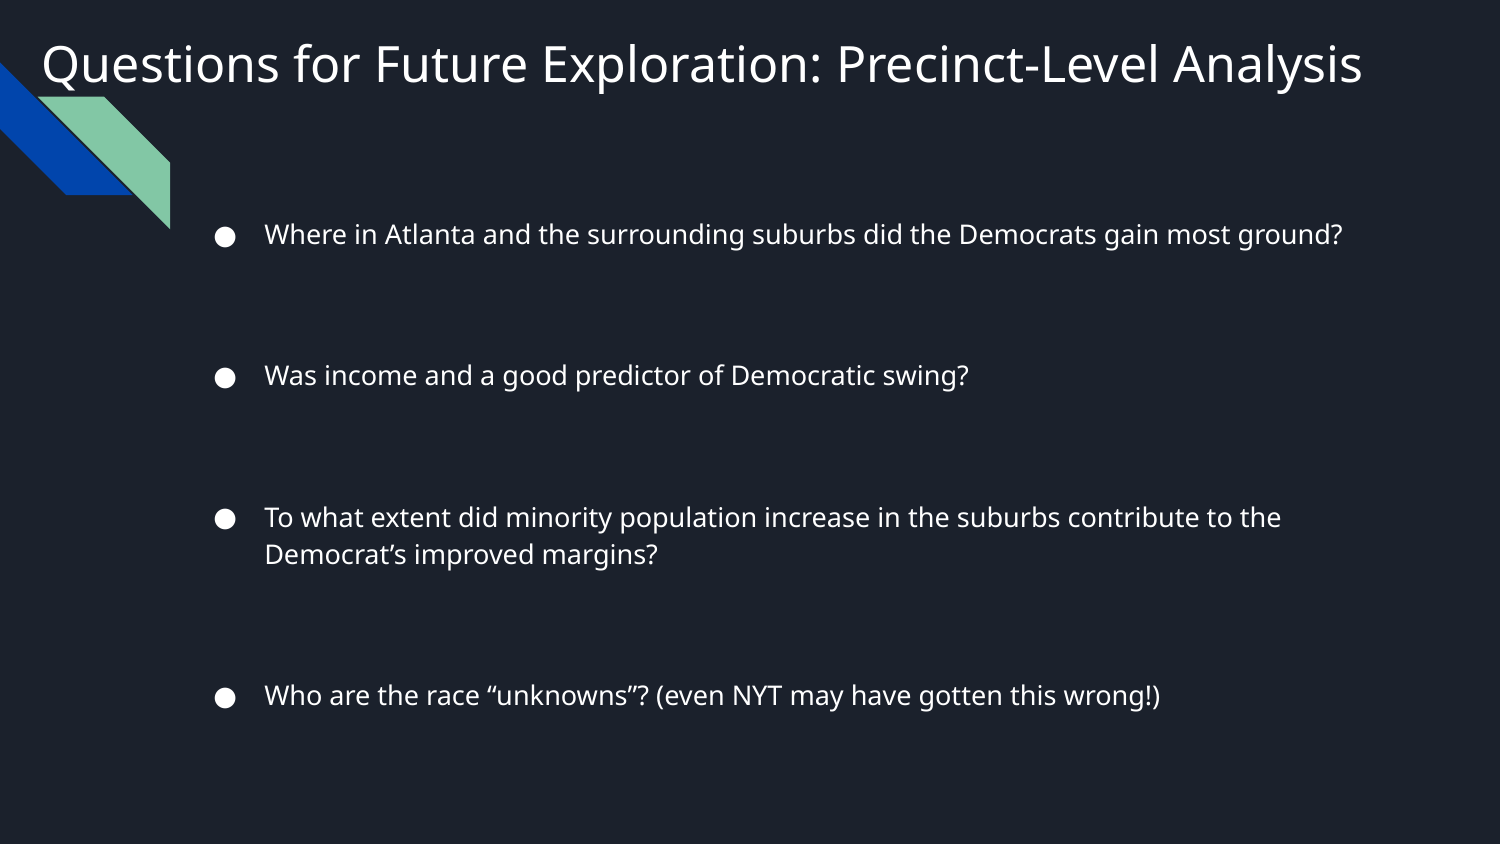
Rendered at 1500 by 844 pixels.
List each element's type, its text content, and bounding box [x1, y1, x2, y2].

list Where in Atlanta and the surrounding suburbs did the Democrats gain most ground? Was income and a good predictor of Democratic swing? To what extent did minority population increase in the suburbs contribute to the Democrat’s improved margins? Who are the race “unknowns”? (even NYT may have gotten this wrong!) [174, 197, 1368, 786]
title Questions for Future Exploration: Precinct-Level Analysis [26, 17, 1474, 168]
